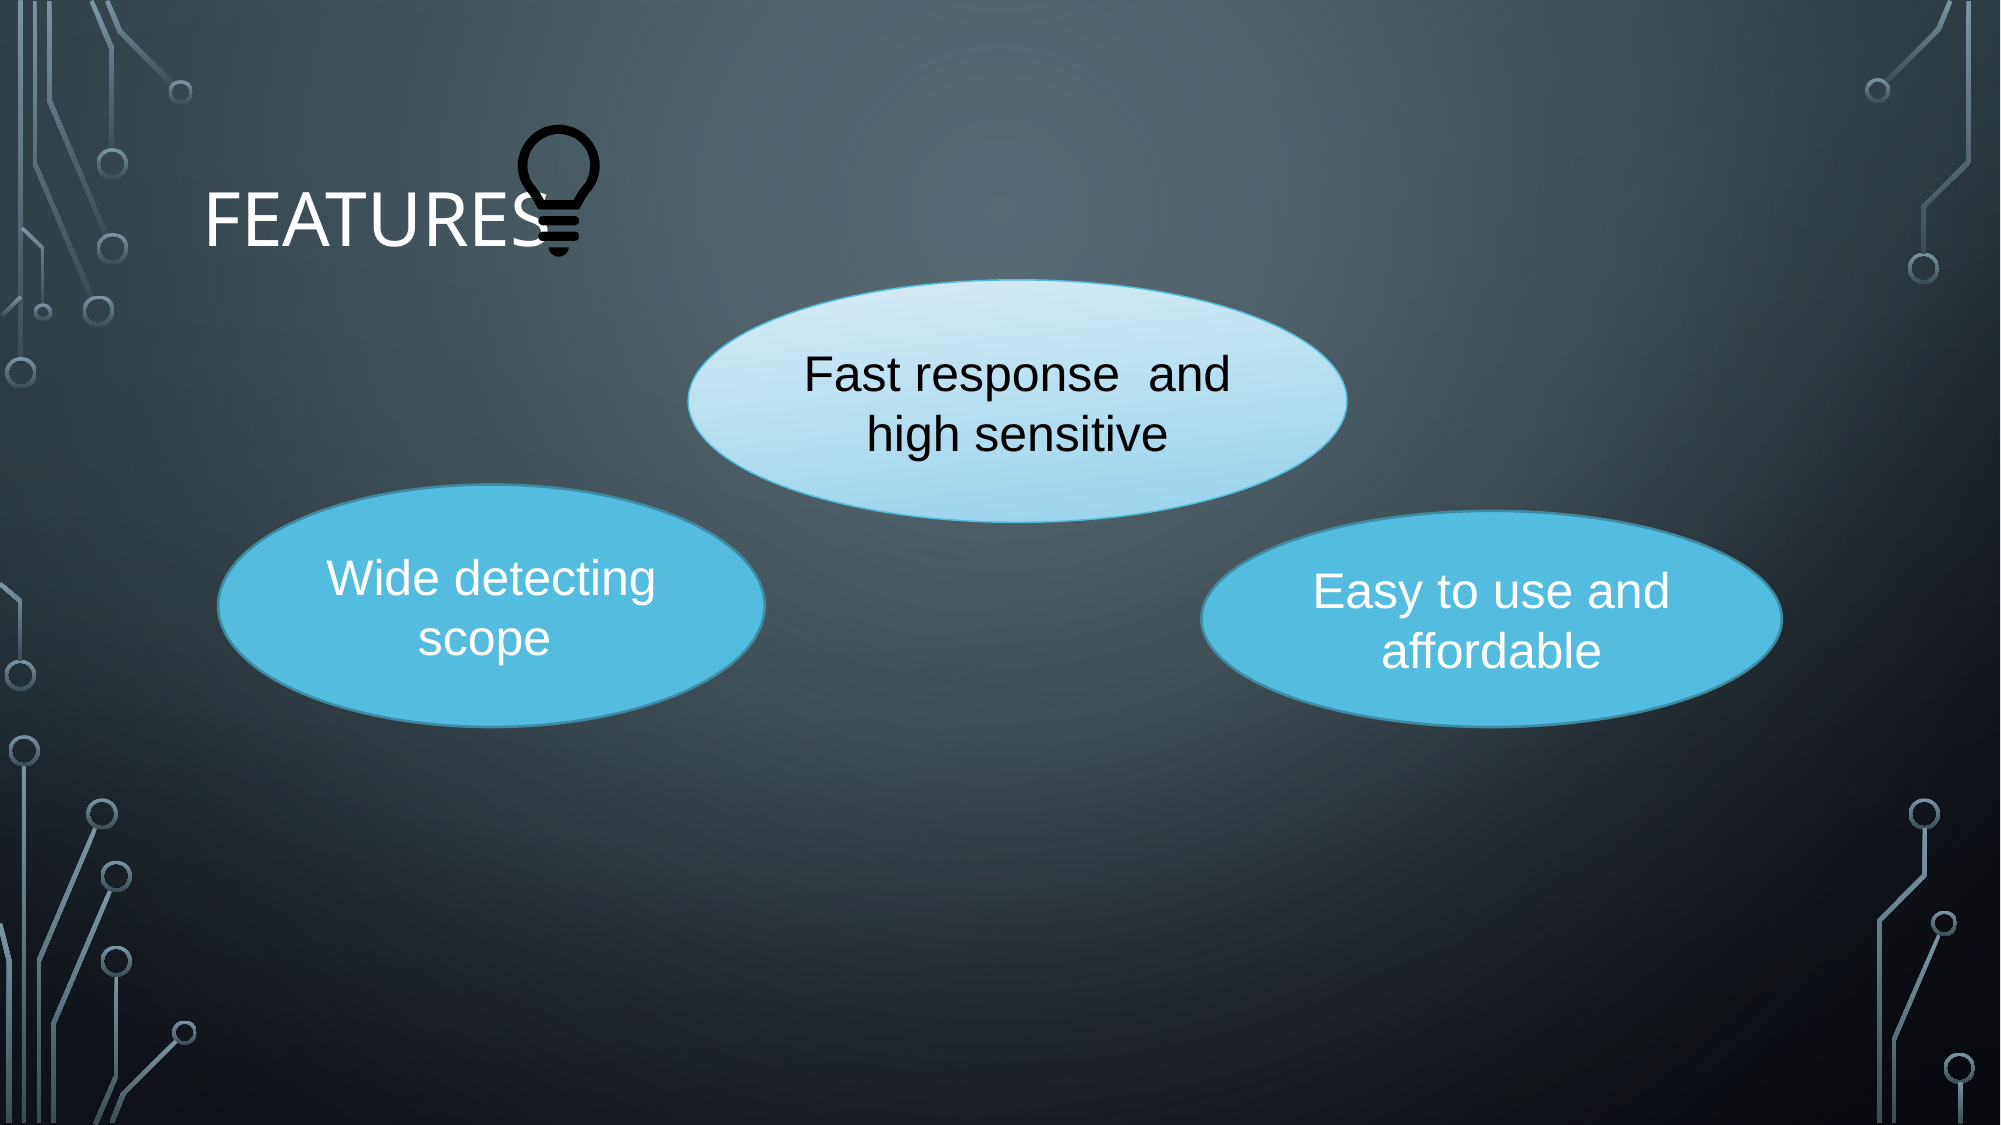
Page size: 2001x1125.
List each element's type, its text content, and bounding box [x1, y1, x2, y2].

title Features [187, 101, 1813, 344]
text_box Fast response and high sensitive [687, 279, 1348, 524]
text_box Wide detecting scope [216, 483, 767, 729]
picture [483, 115, 634, 266]
text_box Easy to use and affordable [1200, 509, 1784, 729]
